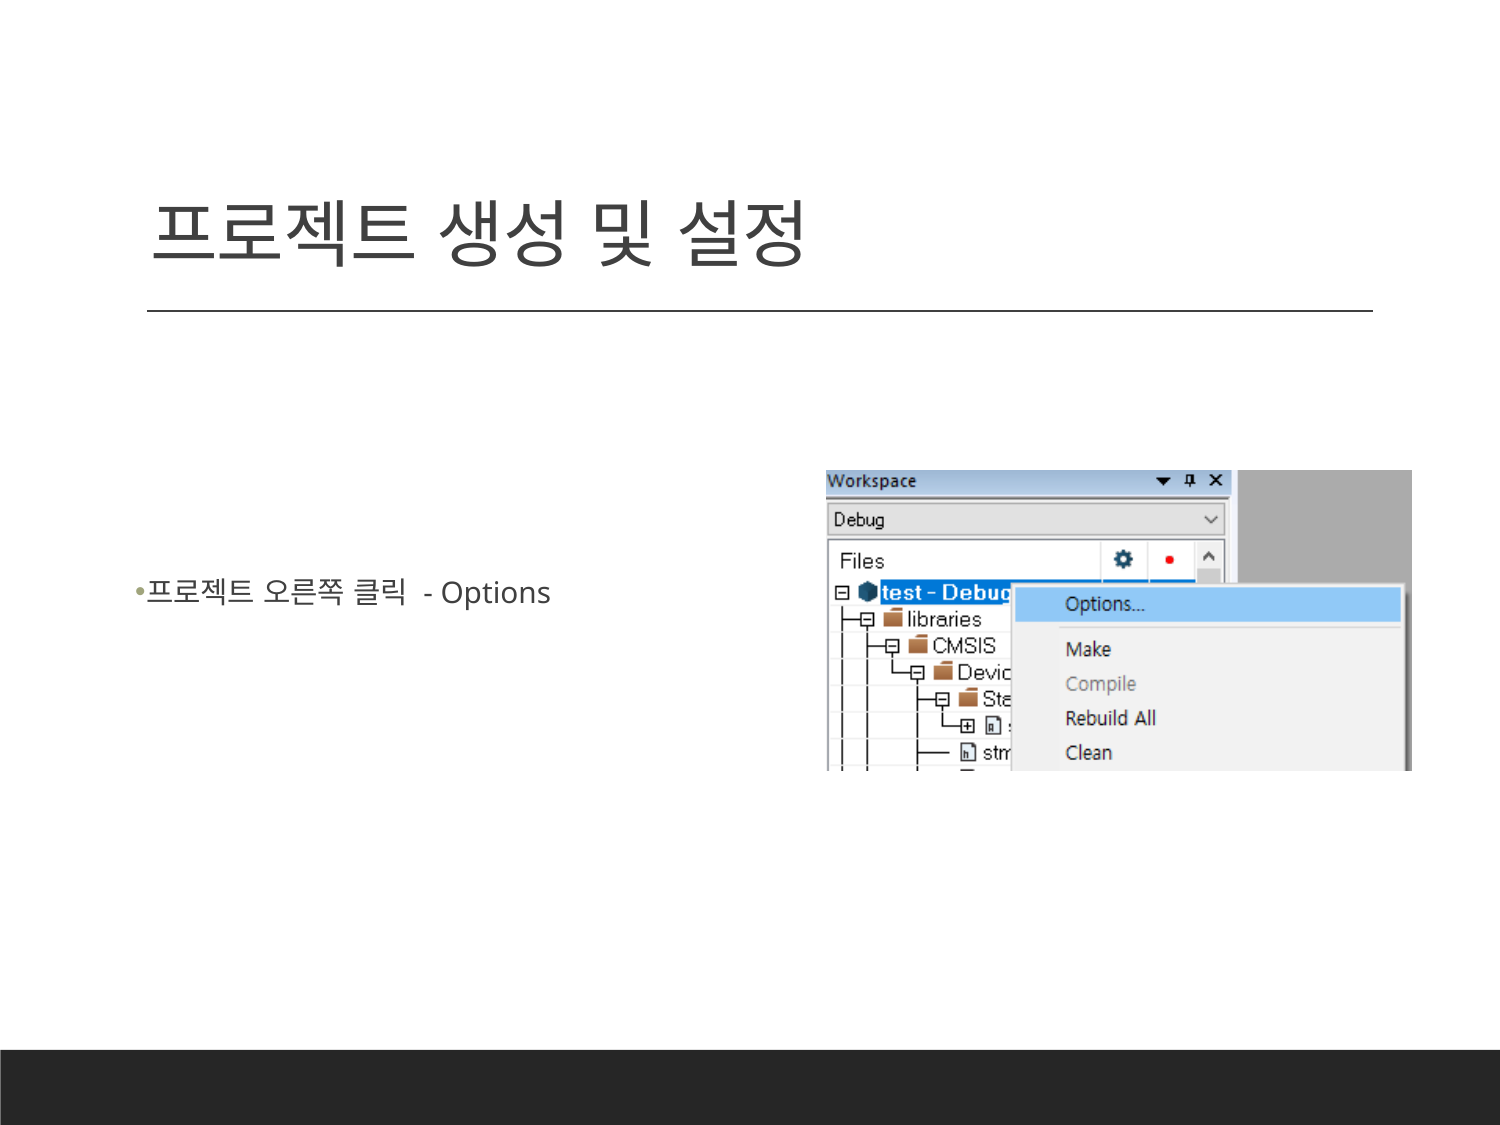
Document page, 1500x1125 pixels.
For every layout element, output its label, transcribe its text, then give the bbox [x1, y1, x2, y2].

picture [826, 469, 1413, 772]
list 프로젝트 오른쪽 클릭 - Options [135, 562, 899, 863]
title 프로젝트 생성 및 설정 [135, 47, 1373, 285]
